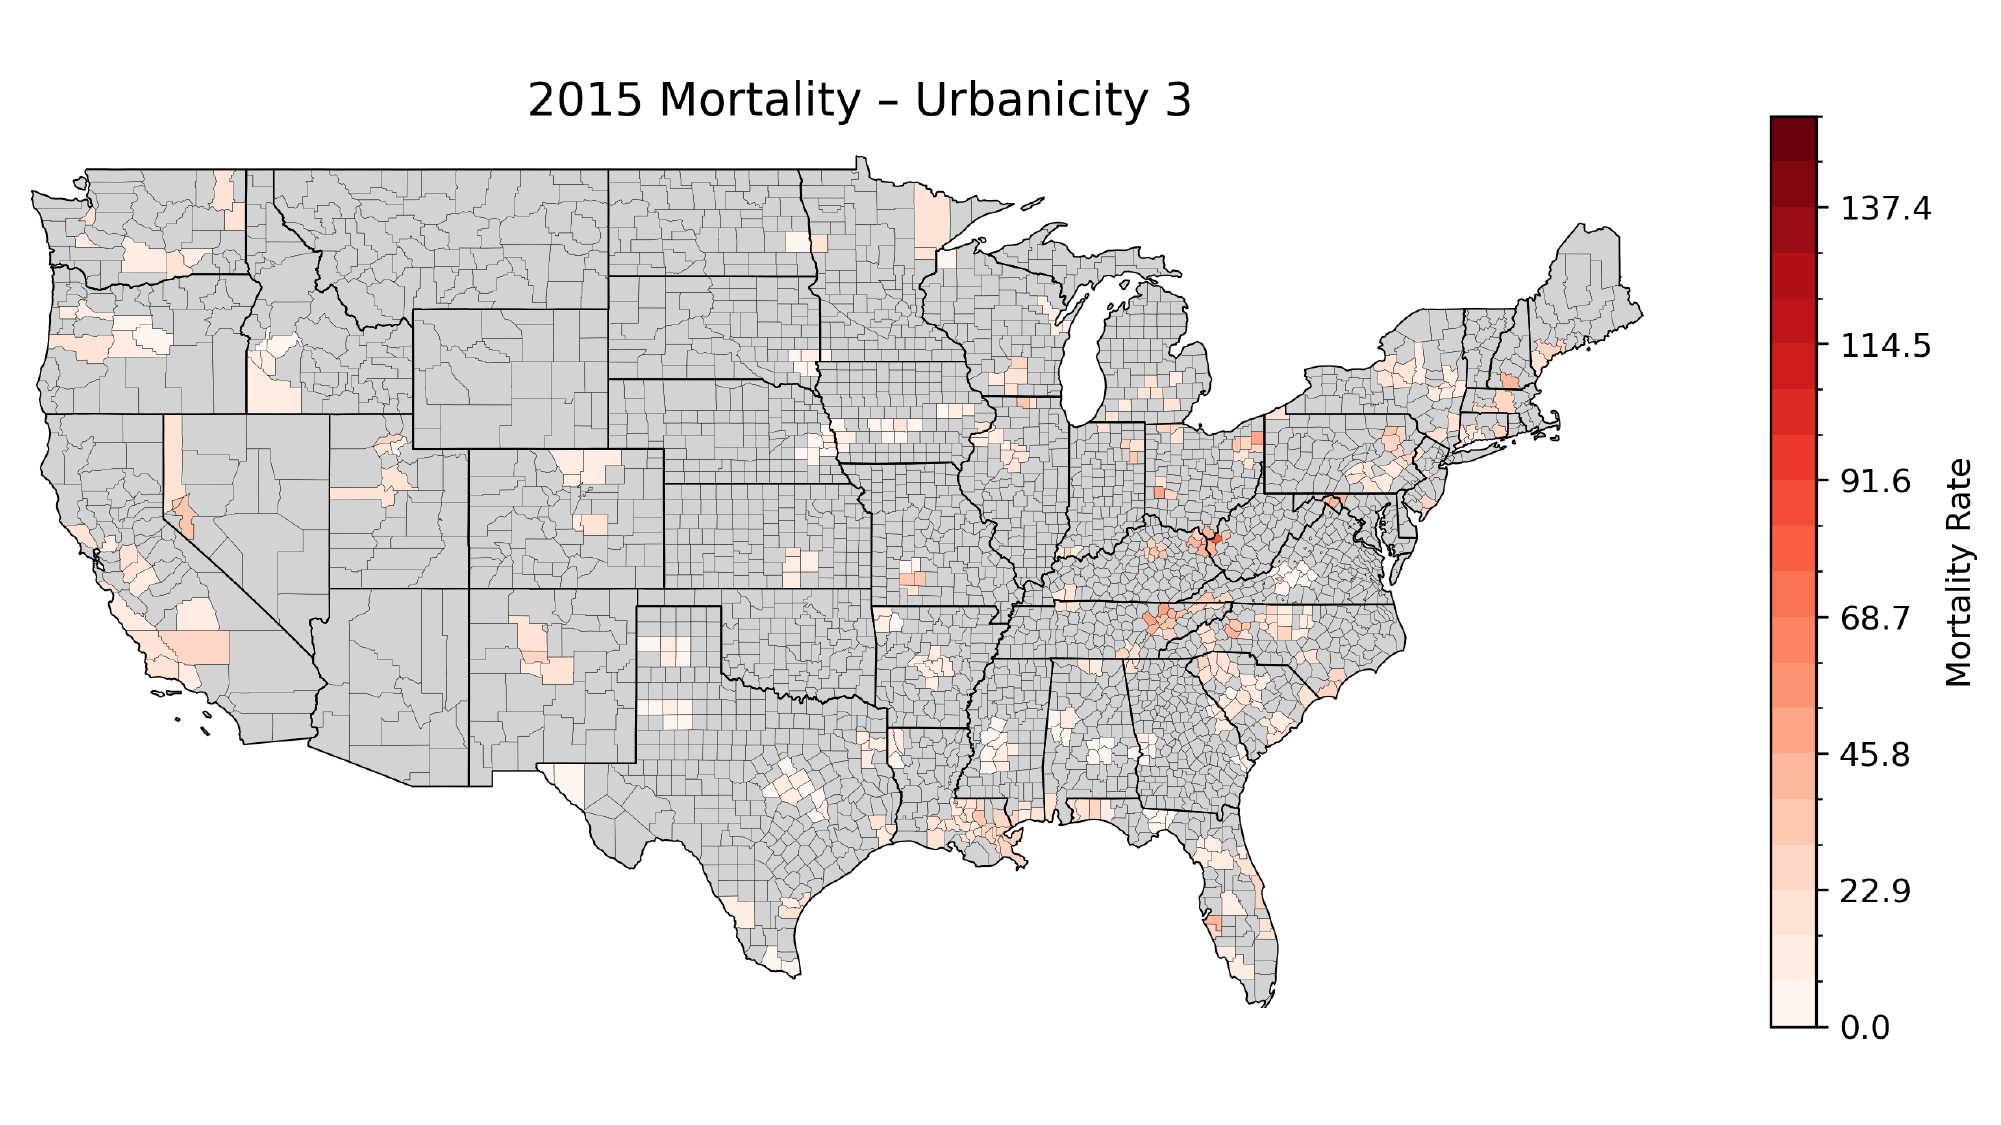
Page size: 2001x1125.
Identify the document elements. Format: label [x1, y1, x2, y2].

picture [0, 56, 2000, 1069]
